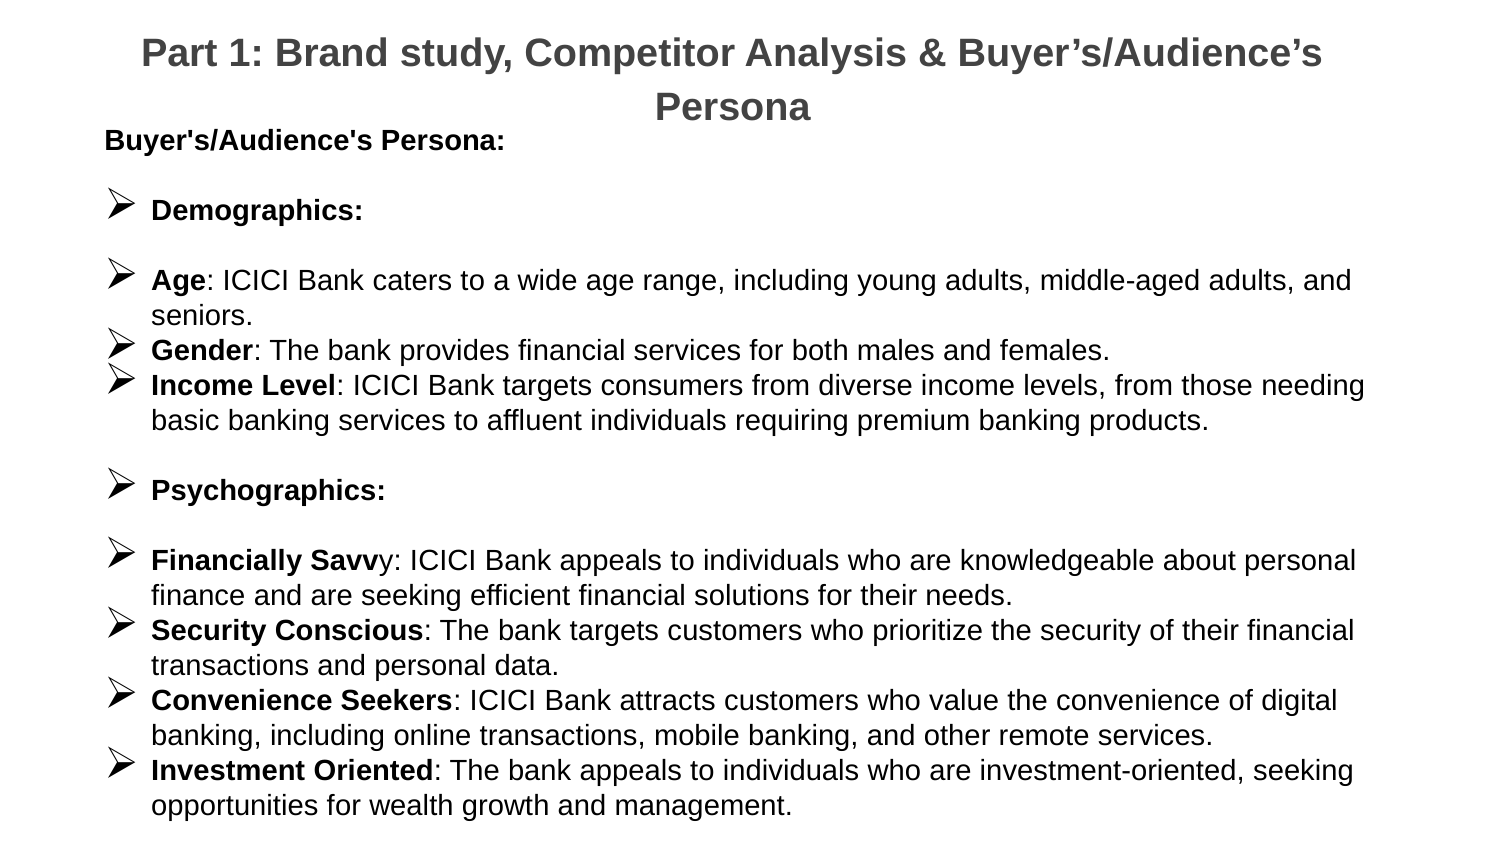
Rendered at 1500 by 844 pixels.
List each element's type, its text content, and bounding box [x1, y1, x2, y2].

text_box Part 1: Brand study, Competitor Analysis & Buyer’s/Audience’s Persona [108, 4, 1357, 71]
text_box Buyer's/Audience's Persona: Demographics: Age: ICICI Bank caters to a wide age range, including young adults, middle-aged adults, and seniors. Gender: The bank provides financial services for both males and females. Income Level: ICICI Bank targets consumers from diverse income levels, from those needing basic banking services to affluent individuals requiring premium banking products. Psychographics: Financially Savvy: ICICI Bank appeals to individuals who are knowledgeable about personal finance and are seeking efficient financial solutions for their needs. Security Conscious: The bank targets customers who prioritize the security of their financial transactions and personal data. Convenience Seekers: ICICI Bank attracts customers who value the convenience of digital banking, including online transactions, mobile banking, and other remote services. Investment Oriented: The bank appeals to individuals who are investment-oriented, seeking opportunities for wealth growth and management. [66, 71, 1434, 836]
